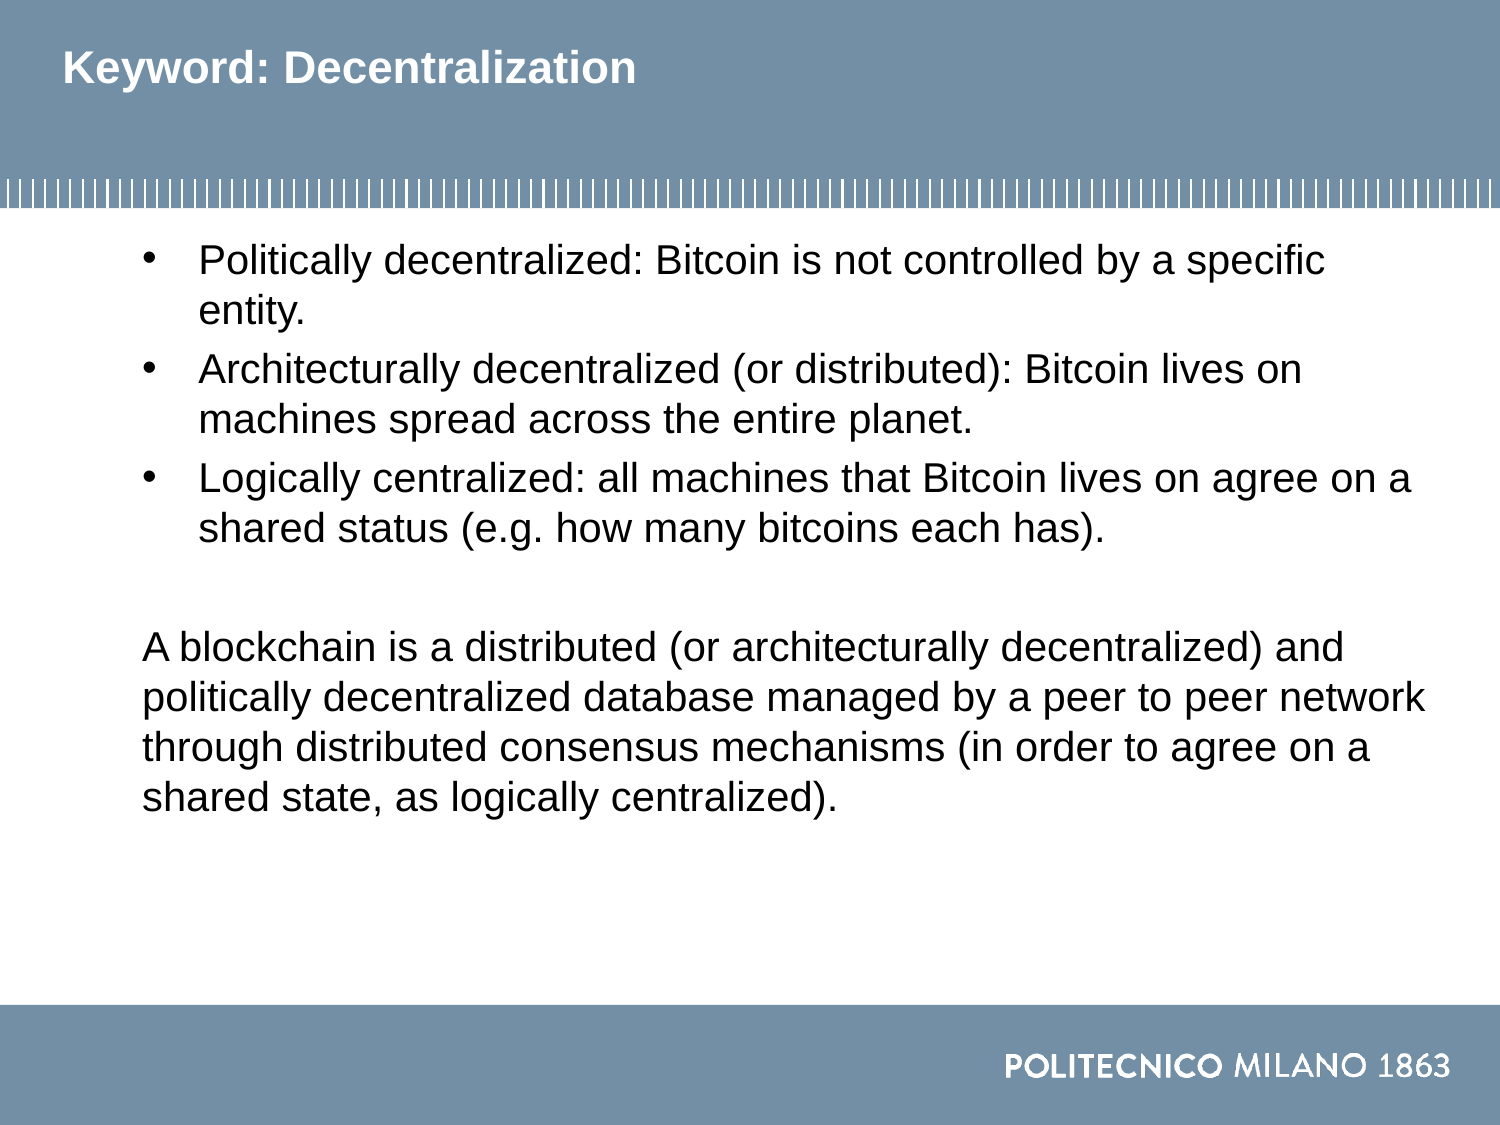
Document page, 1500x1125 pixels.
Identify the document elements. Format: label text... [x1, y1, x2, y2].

title Keyword: Decentralization [47, 22, 1455, 161]
picture [999, 1041, 1456, 1089]
list Politically decentralized: Bitcoin is not controlled by a specific entity. Architecturally decentralized (or distributed): Bitcoin lives on machines spread across the entire planet. Logically centralized: all machines that Bitcoin lives on agree on a shared status (e.g. how many bitcoins each has). A blockchain is a distributed (or architecturally decentralized) and politically decentralized database managed by a peer to peer network through distributed consensus mechanisms (in order to agree on a shared state, as logically centralized). [89, 217, 1455, 960]
